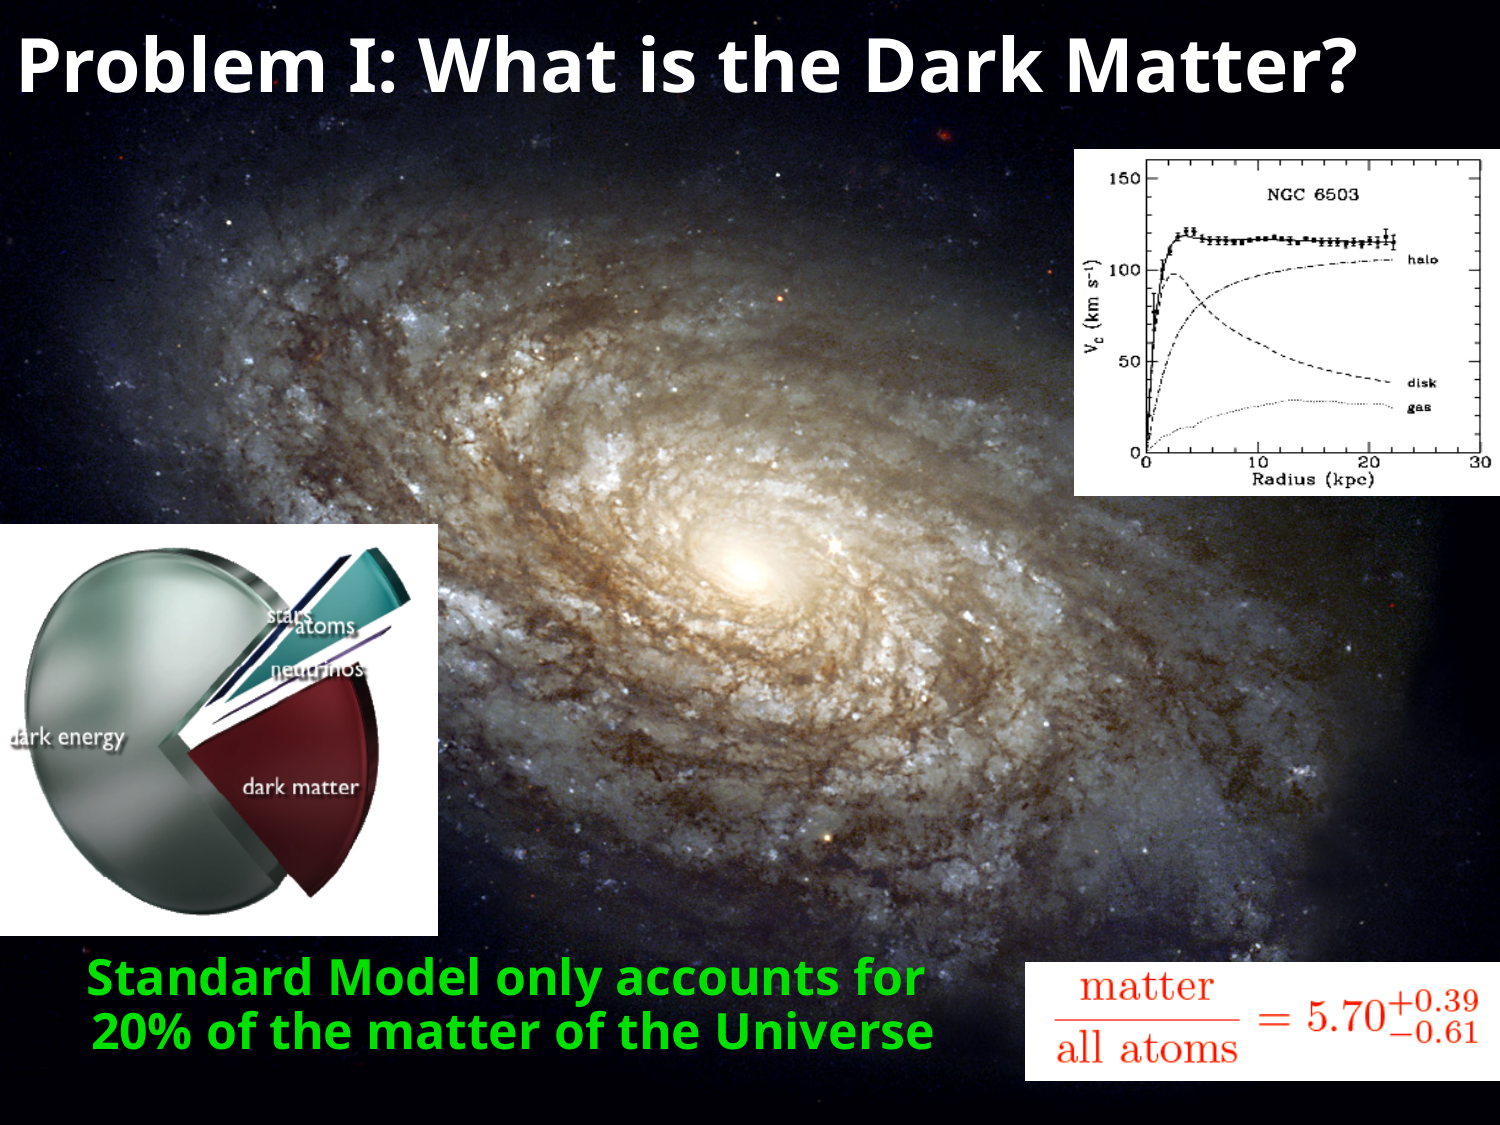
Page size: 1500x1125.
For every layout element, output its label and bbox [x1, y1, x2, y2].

picture [0, 0, 1500, 1125]
list [0, 524, 438, 936]
